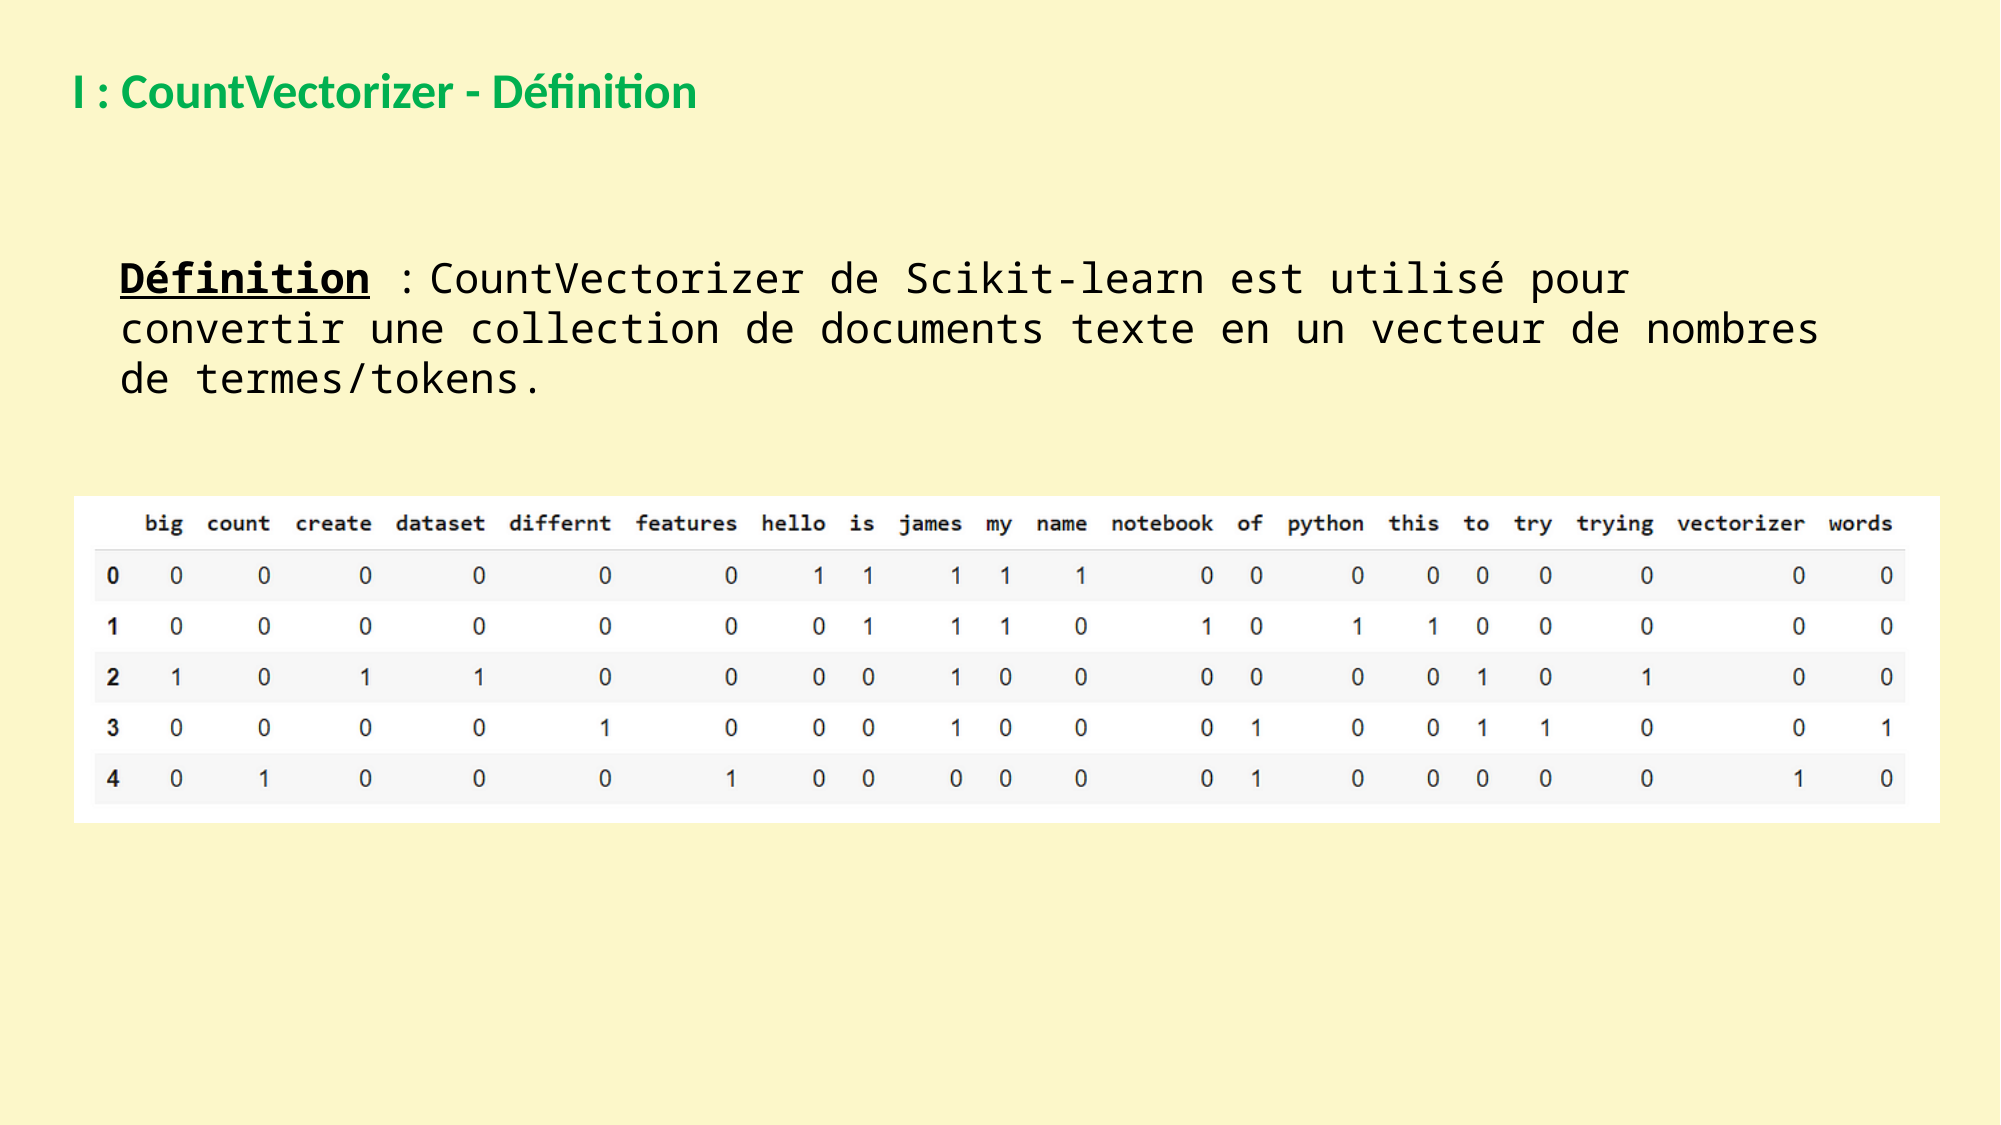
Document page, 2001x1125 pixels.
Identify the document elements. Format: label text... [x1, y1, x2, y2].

text_box I : CountVectorizer - Définition [57, 50, 1622, 126]
text_box Définition : CountVectorizer de Scikit-learn est utilisé pour convertir une collection de documents texte en un vecteur de nombres de termes/tokens. [104, 243, 1885, 409]
picture [74, 496, 1940, 823]
